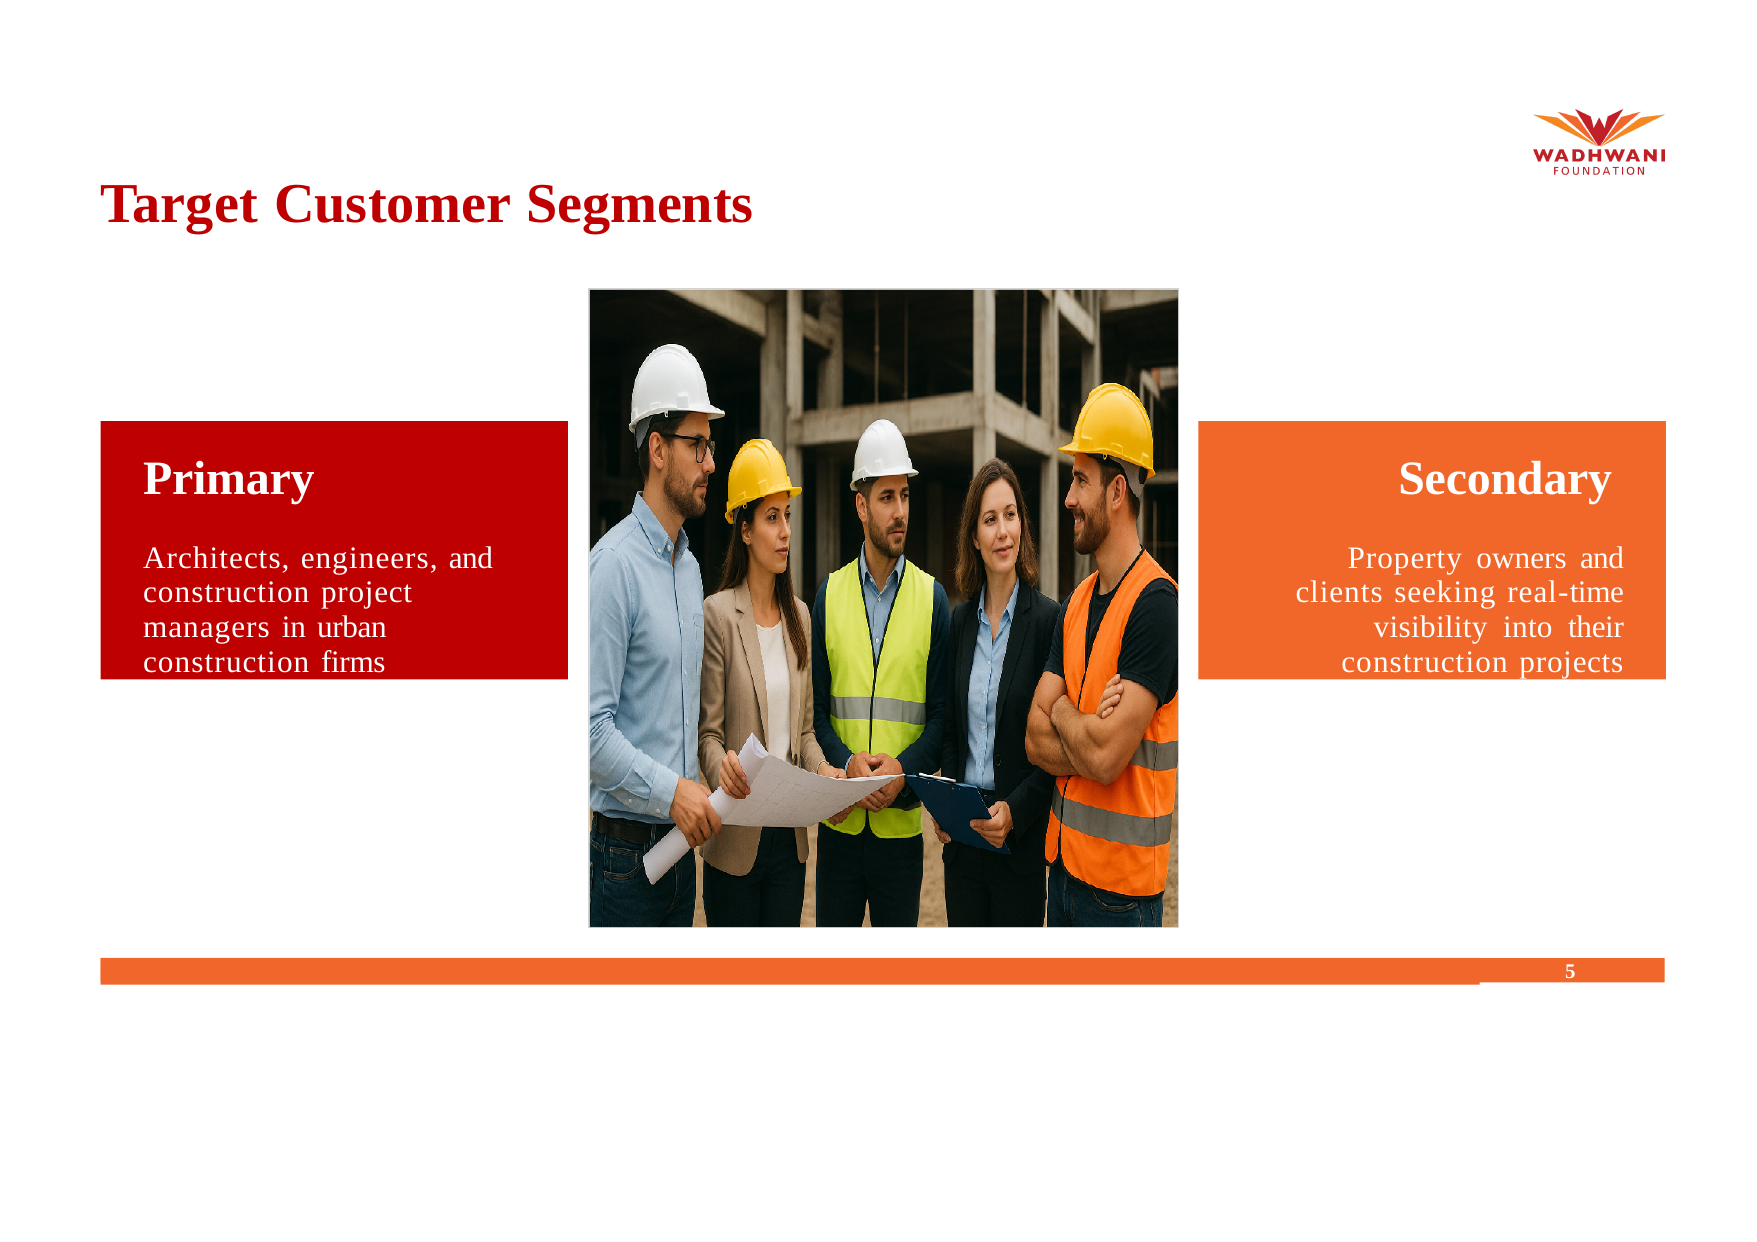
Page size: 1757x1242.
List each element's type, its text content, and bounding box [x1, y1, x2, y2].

picture [587, 288, 1179, 928]
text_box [100, 957, 1481, 986]
text_box Secondary Property owners and clients seeking real-time visibility into their construction projects [1198, 421, 1666, 680]
title Target Customer Segments [95, 95, 1661, 374]
picture [1532, 105, 1667, 176]
text_box Primary Architects, engineers, and construction project managers in urban construction firms [100, 421, 568, 680]
text_box 5 [1482, 958, 1665, 983]
